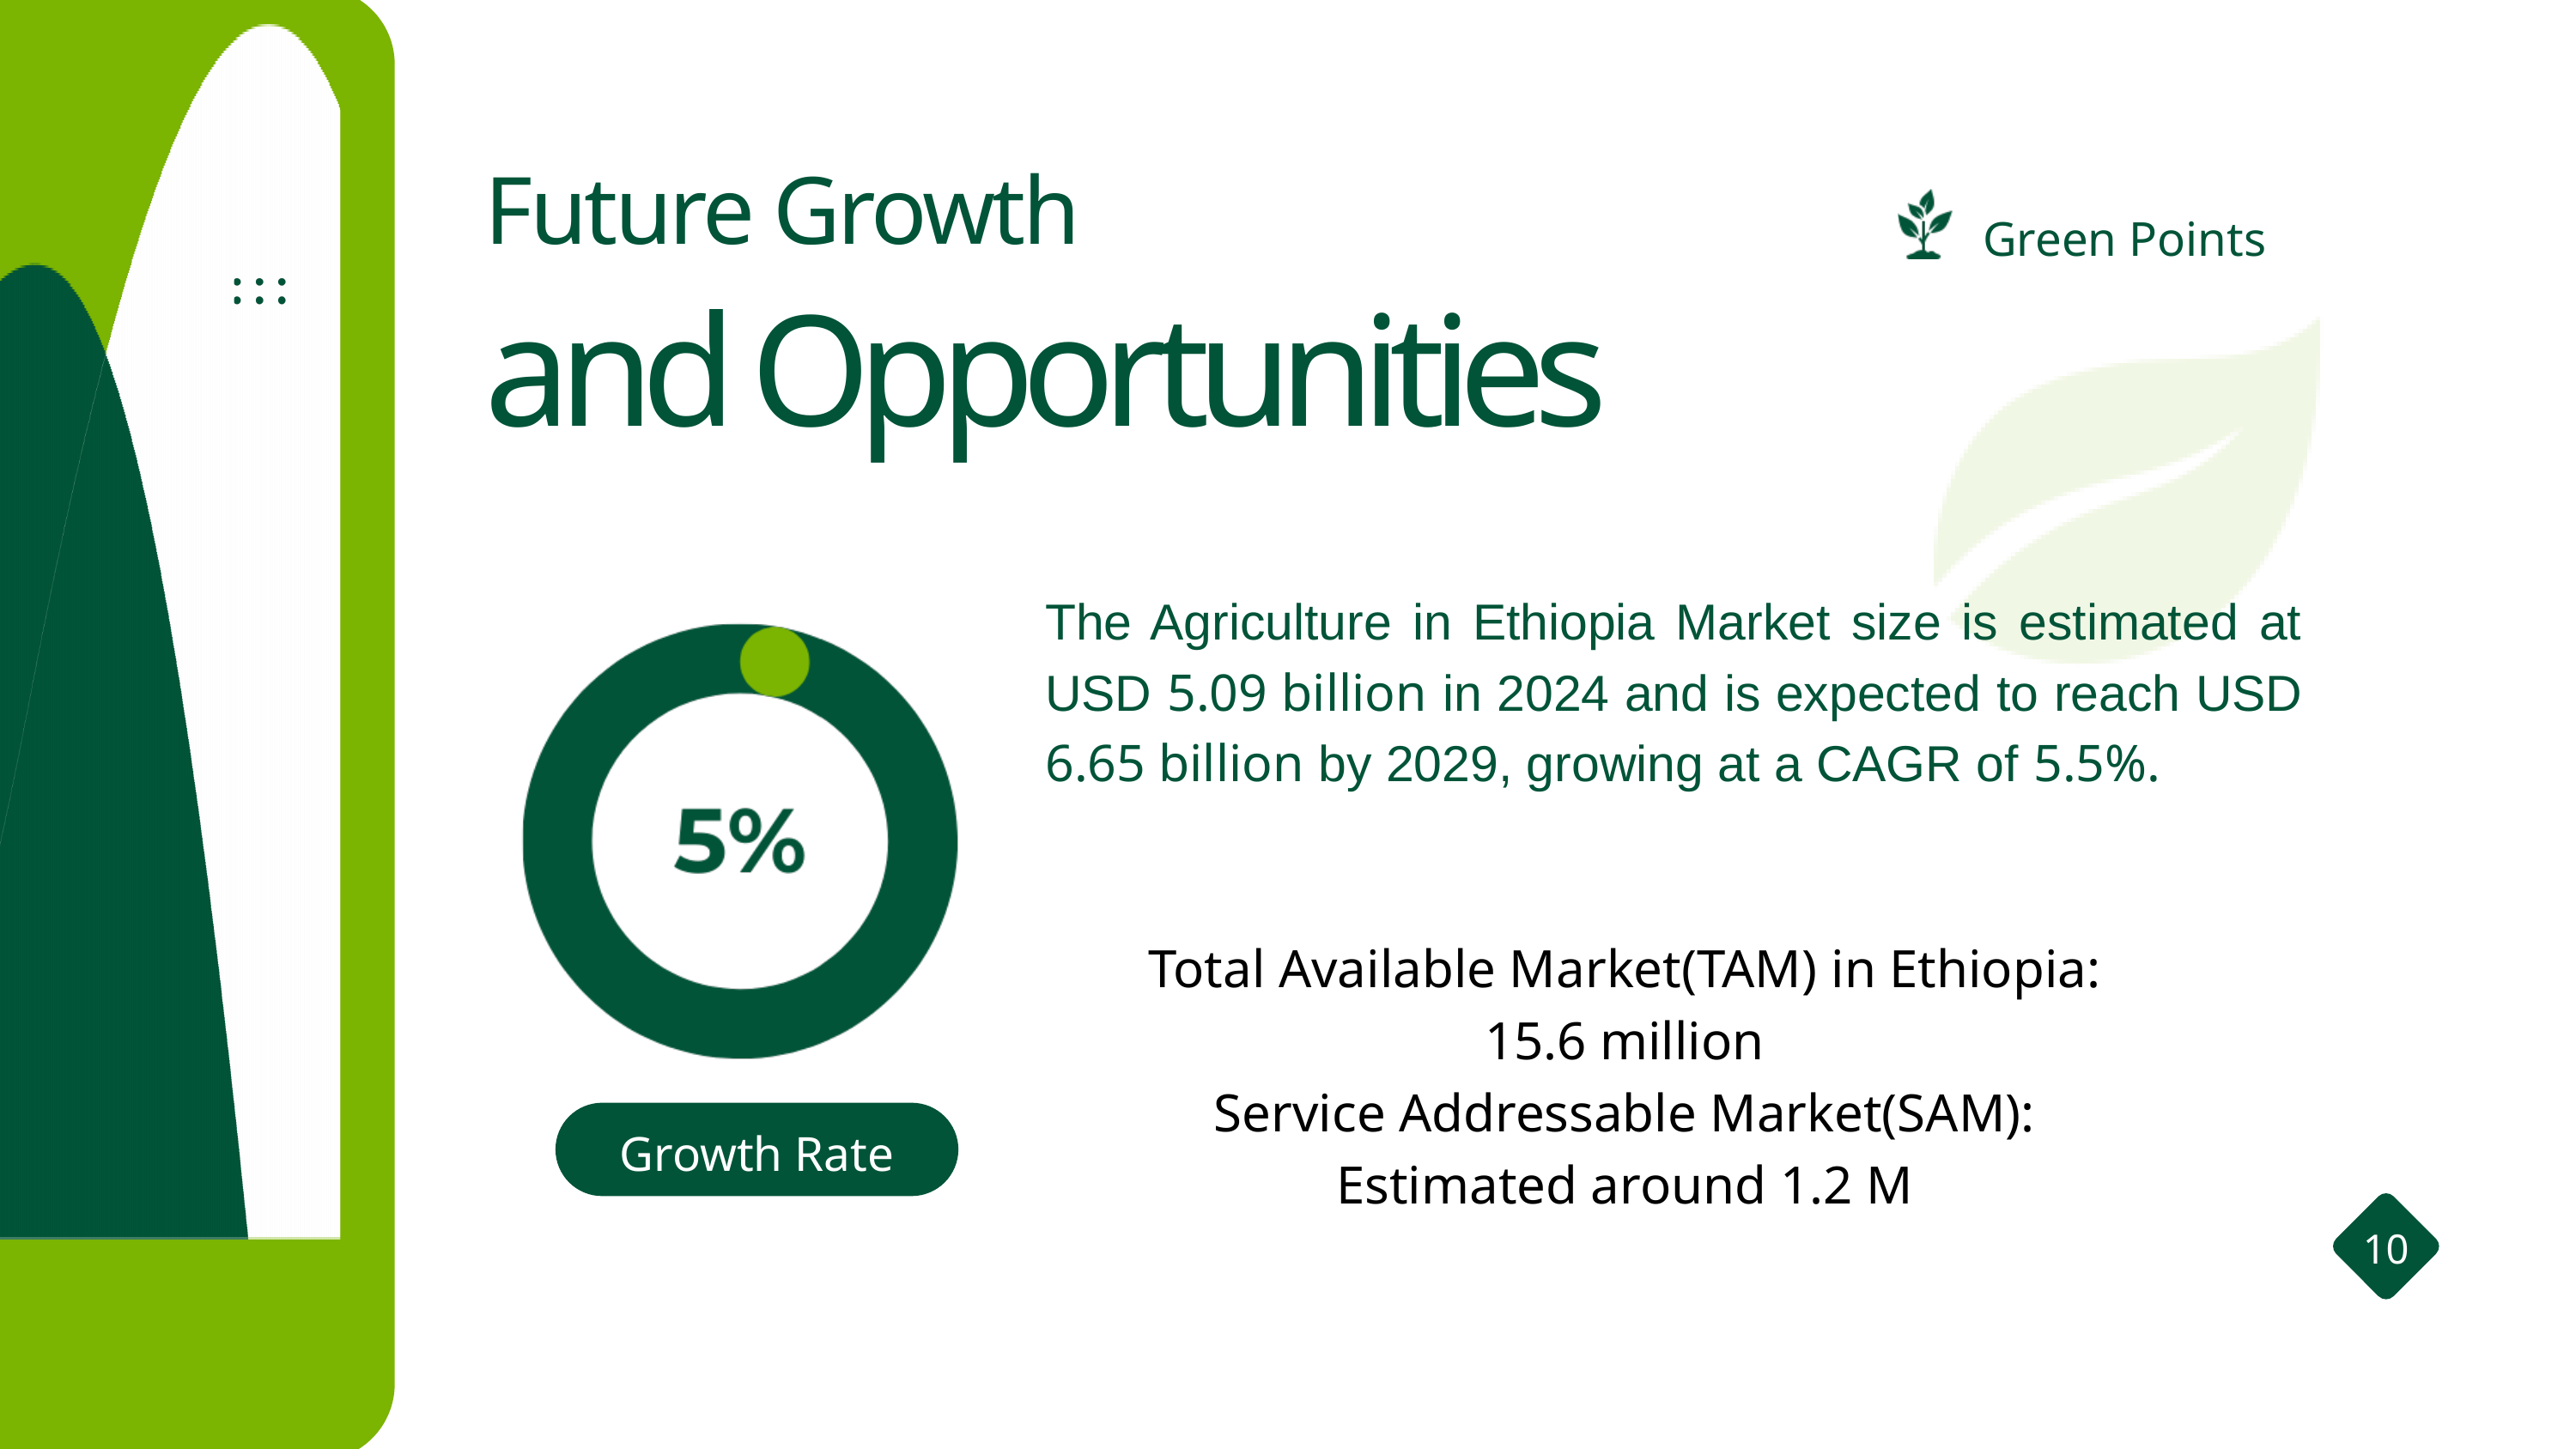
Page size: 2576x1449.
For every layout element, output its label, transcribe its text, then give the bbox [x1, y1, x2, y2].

text_box and Opportunities [484, 285, 1787, 458]
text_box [2328, 1188, 2444, 1304]
text_box Future Growth [484, 132, 1160, 264]
text_box Total Available Market(TAM) in Ethiopia: 15.6 million Service Addressable Market(SAM): Estimated around 1.2 M [1119, 925, 2130, 1359]
text_box [1898, 189, 1953, 259]
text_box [555, 1102, 959, 1197]
text_box [1930, 317, 2329, 719]
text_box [0, 0, 395, 1449]
text_box Green Points [1983, 200, 2453, 266]
text_box The Agriculture in Ethiopia Market size is estimated at USD 5.09 billion in 2024 and is expected to reach USD 6.65 billion by 2029, growing at a CAGR of 5.5%. [1045, 579, 2304, 792]
picture [478, 579, 1003, 1104]
